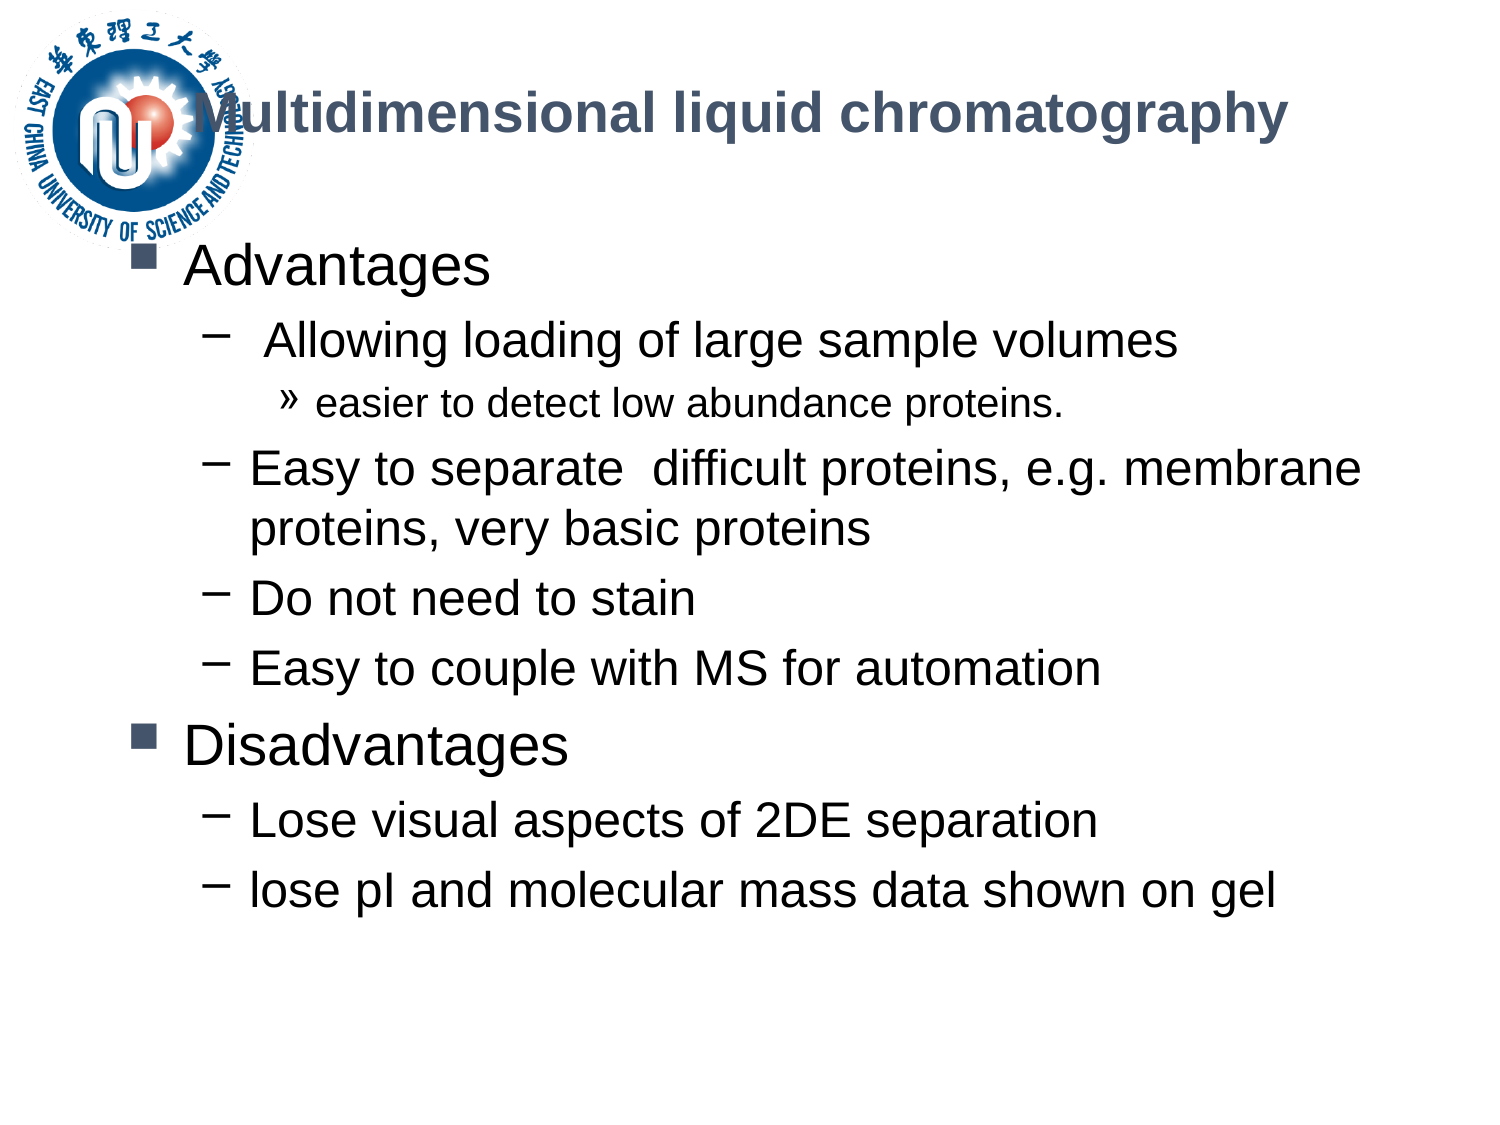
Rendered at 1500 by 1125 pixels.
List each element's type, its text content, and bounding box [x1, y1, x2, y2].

title Multidimensional liquid chromatography [112, 37, 1388, 171]
list Advantages Allowing loading of large sample volumes easier to detect low abundance proteins. Easy to separate difficult proteins, e.g. membrane proteins, very basic proteins Do not need to stain Easy to couple with MS for automation Disadvantages Lose visual aspects of 2DE separation lose pI and molecular mass data shown on gel [112, 220, 1388, 946]
picture [13, 9, 254, 250]
